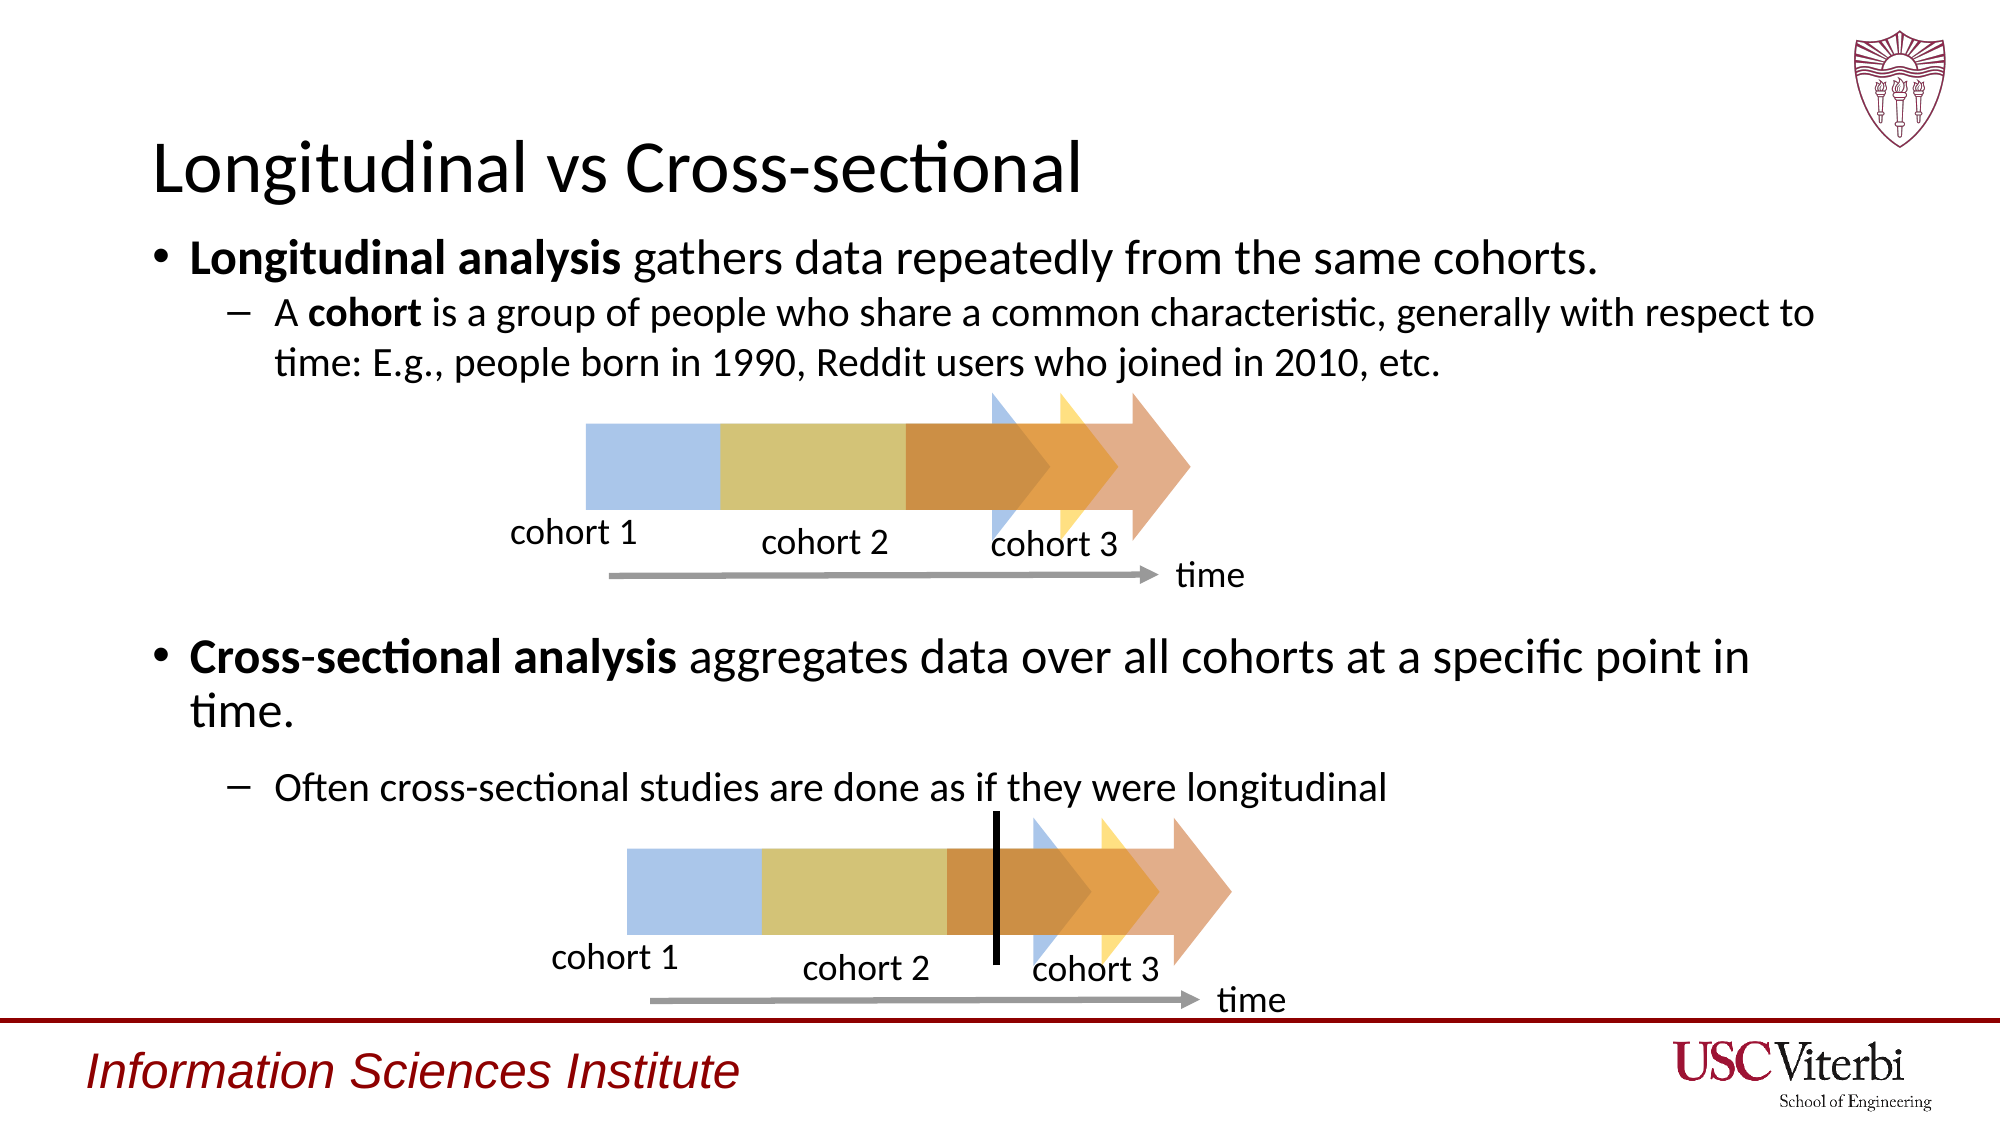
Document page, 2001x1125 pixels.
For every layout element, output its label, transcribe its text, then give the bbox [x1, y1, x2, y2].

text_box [536, 810, 1303, 1029]
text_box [494, 392, 1262, 604]
picture [1824, 13, 1975, 164]
title Longitudinal vs Cross-sectional [137, 59, 1863, 223]
list Longitudinal analysis gathers data repeatedly from the same cohorts. A cohort is a group of people who share a common characteristic, generally with respect to time: E.g., people born in 1990, Reddit users who joined in 2010, etc. Cross-sectional analysis aggregates data over all cohorts at a specific point in time. Often cross-sectional studies are done as if they were longitudinal [137, 223, 1863, 1066]
picture [1641, 1027, 1964, 1118]
